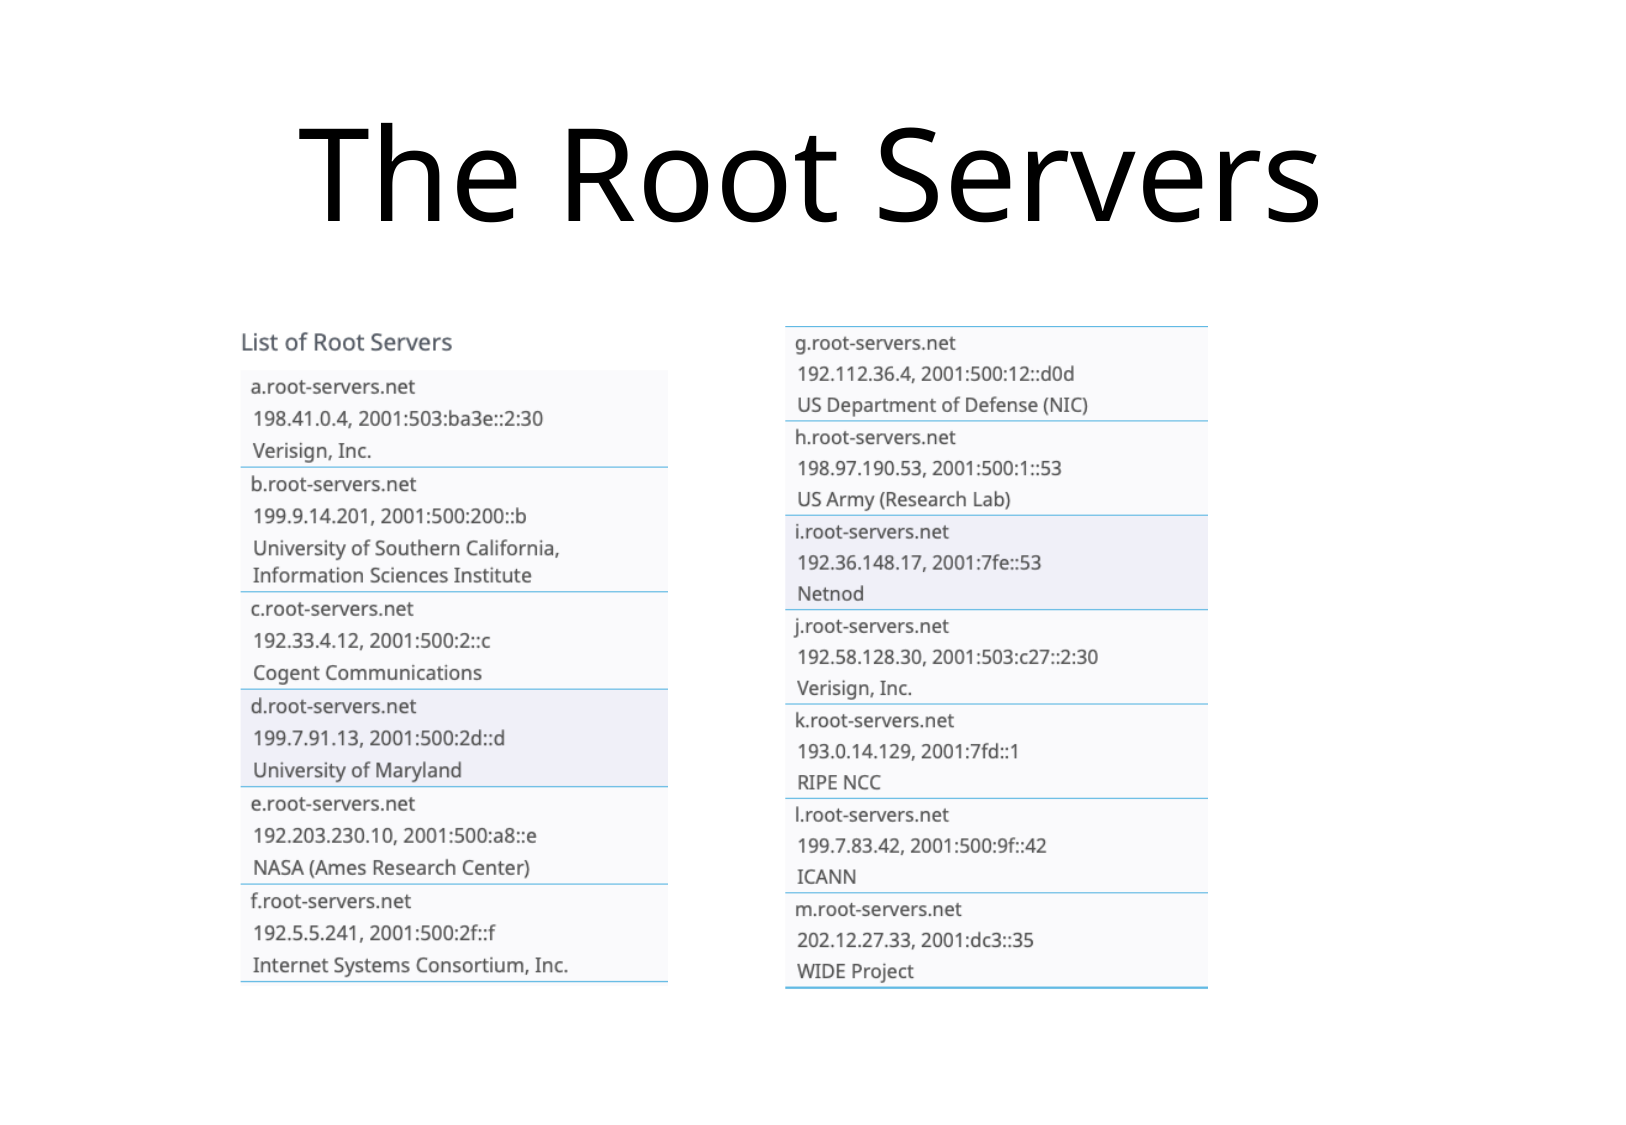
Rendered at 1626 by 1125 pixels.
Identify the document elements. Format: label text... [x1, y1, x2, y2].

title The Root Servers [158, 29, 1467, 311]
picture [764, 326, 1208, 996]
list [221, 326, 669, 986]
